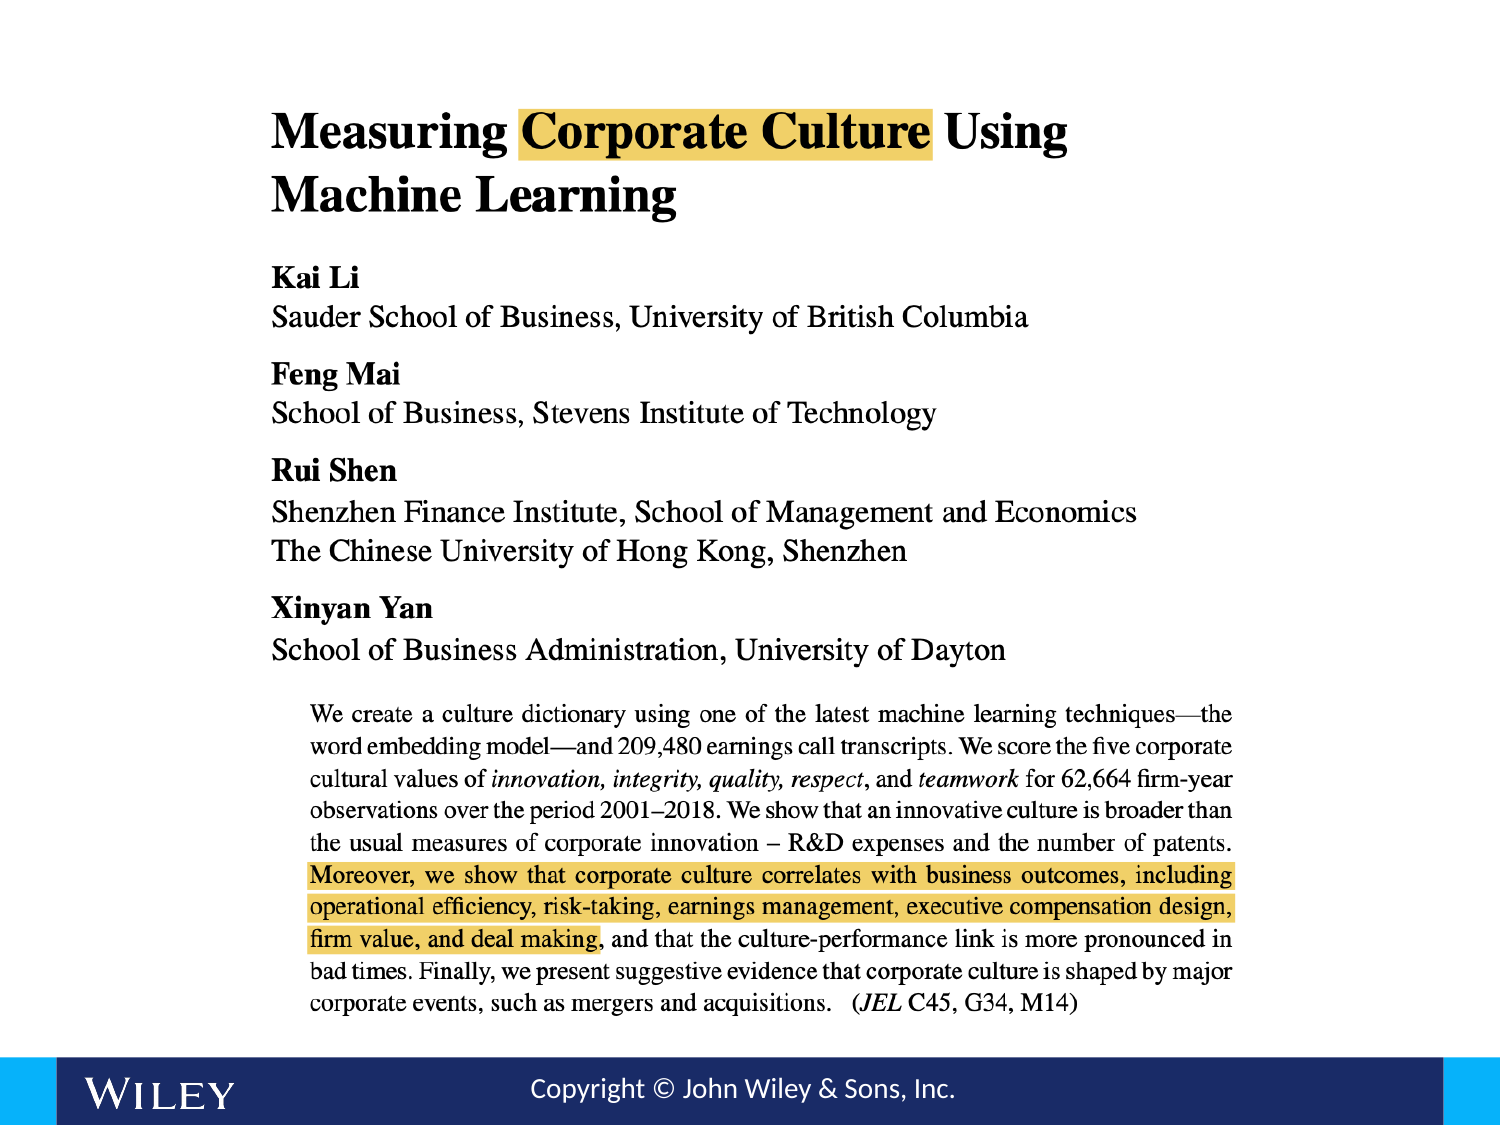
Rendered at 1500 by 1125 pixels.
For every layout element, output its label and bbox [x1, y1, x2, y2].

list [251, 89, 1248, 1036]
